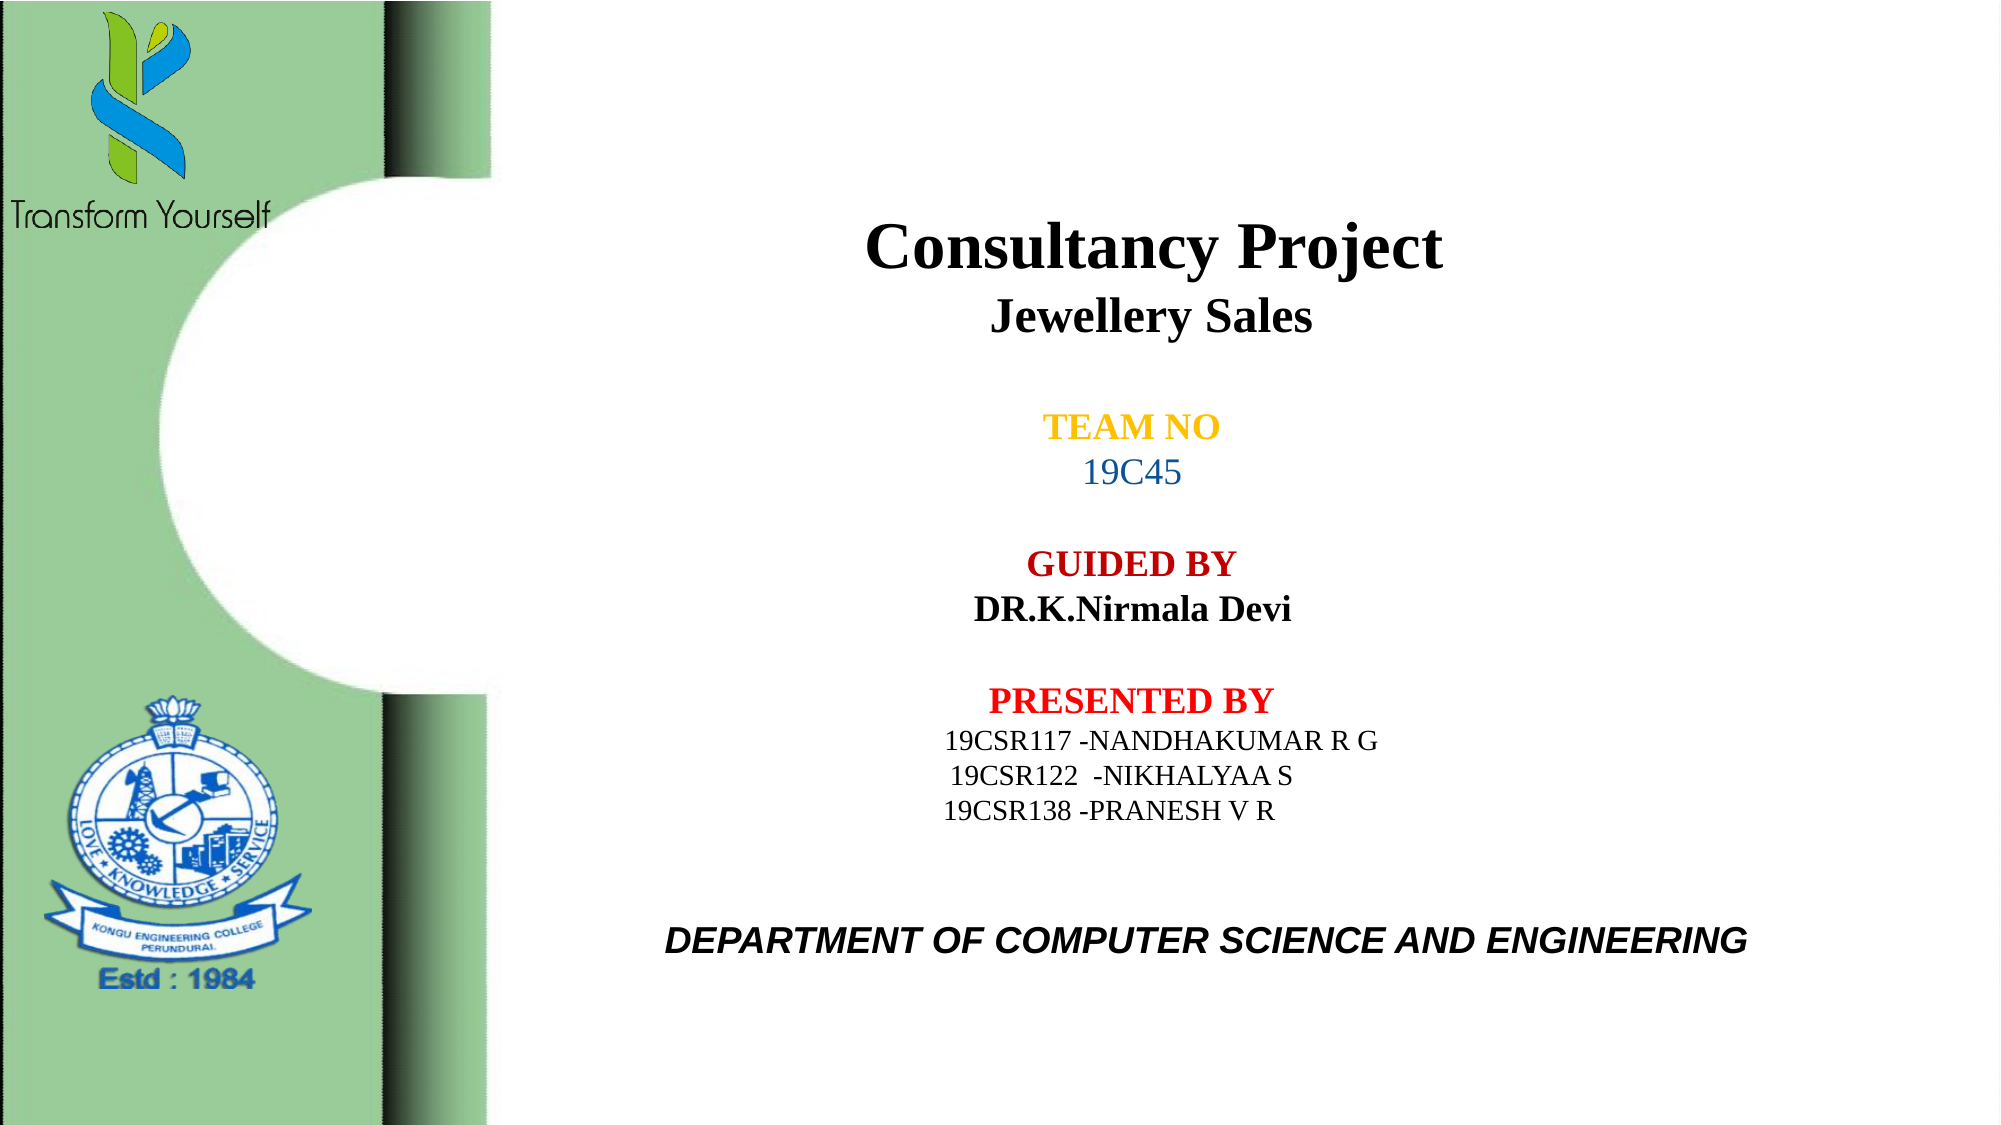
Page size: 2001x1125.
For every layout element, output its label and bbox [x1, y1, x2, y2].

text_box [0, 1, 2000, 1125]
